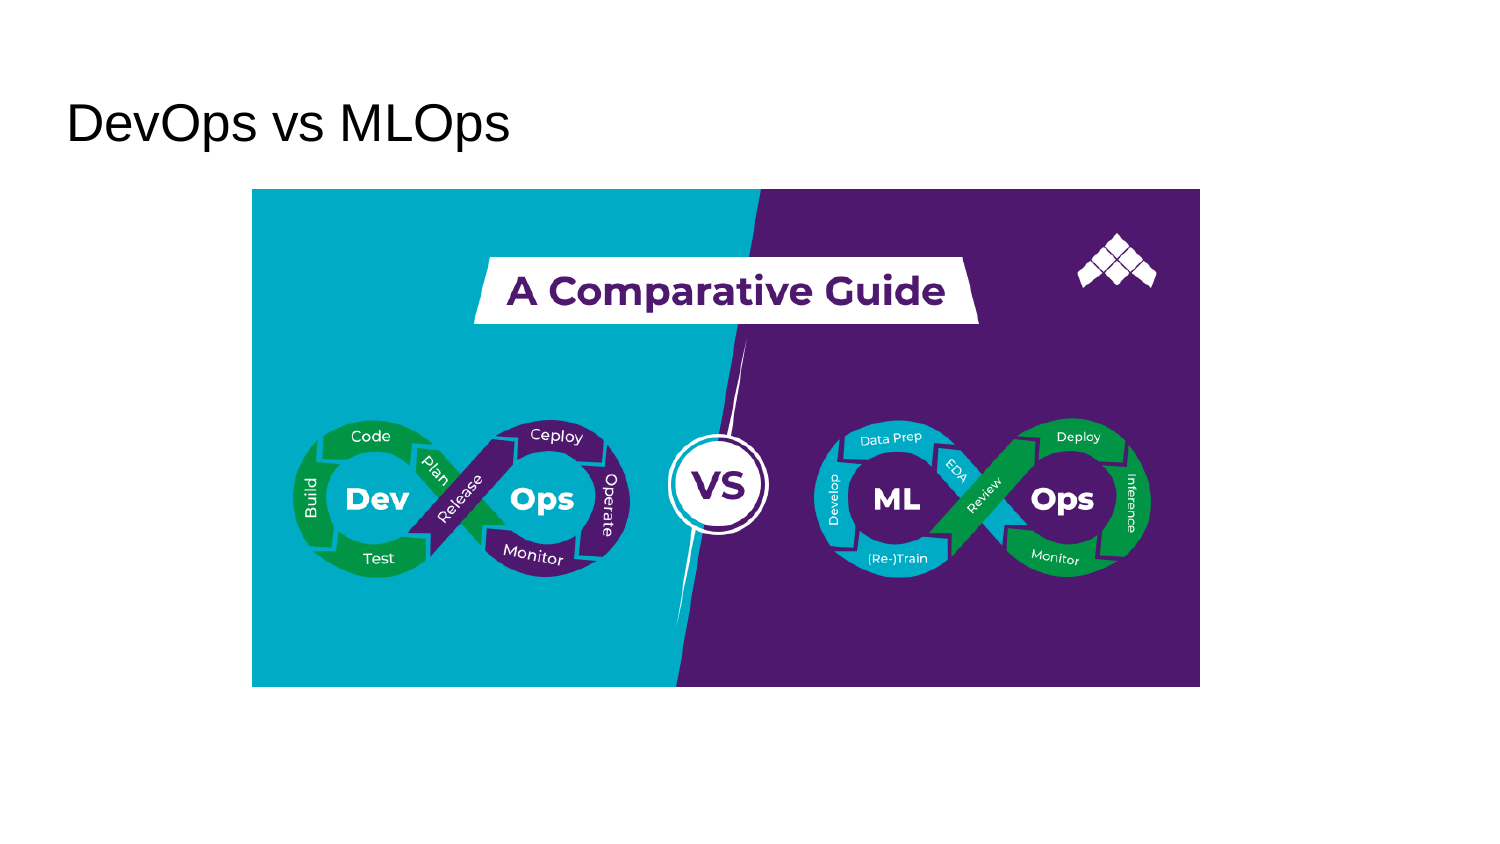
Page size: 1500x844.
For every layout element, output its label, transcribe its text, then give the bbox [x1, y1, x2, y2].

title DevOps vs MLOps [51, 72, 1449, 167]
picture [252, 189, 1201, 687]
